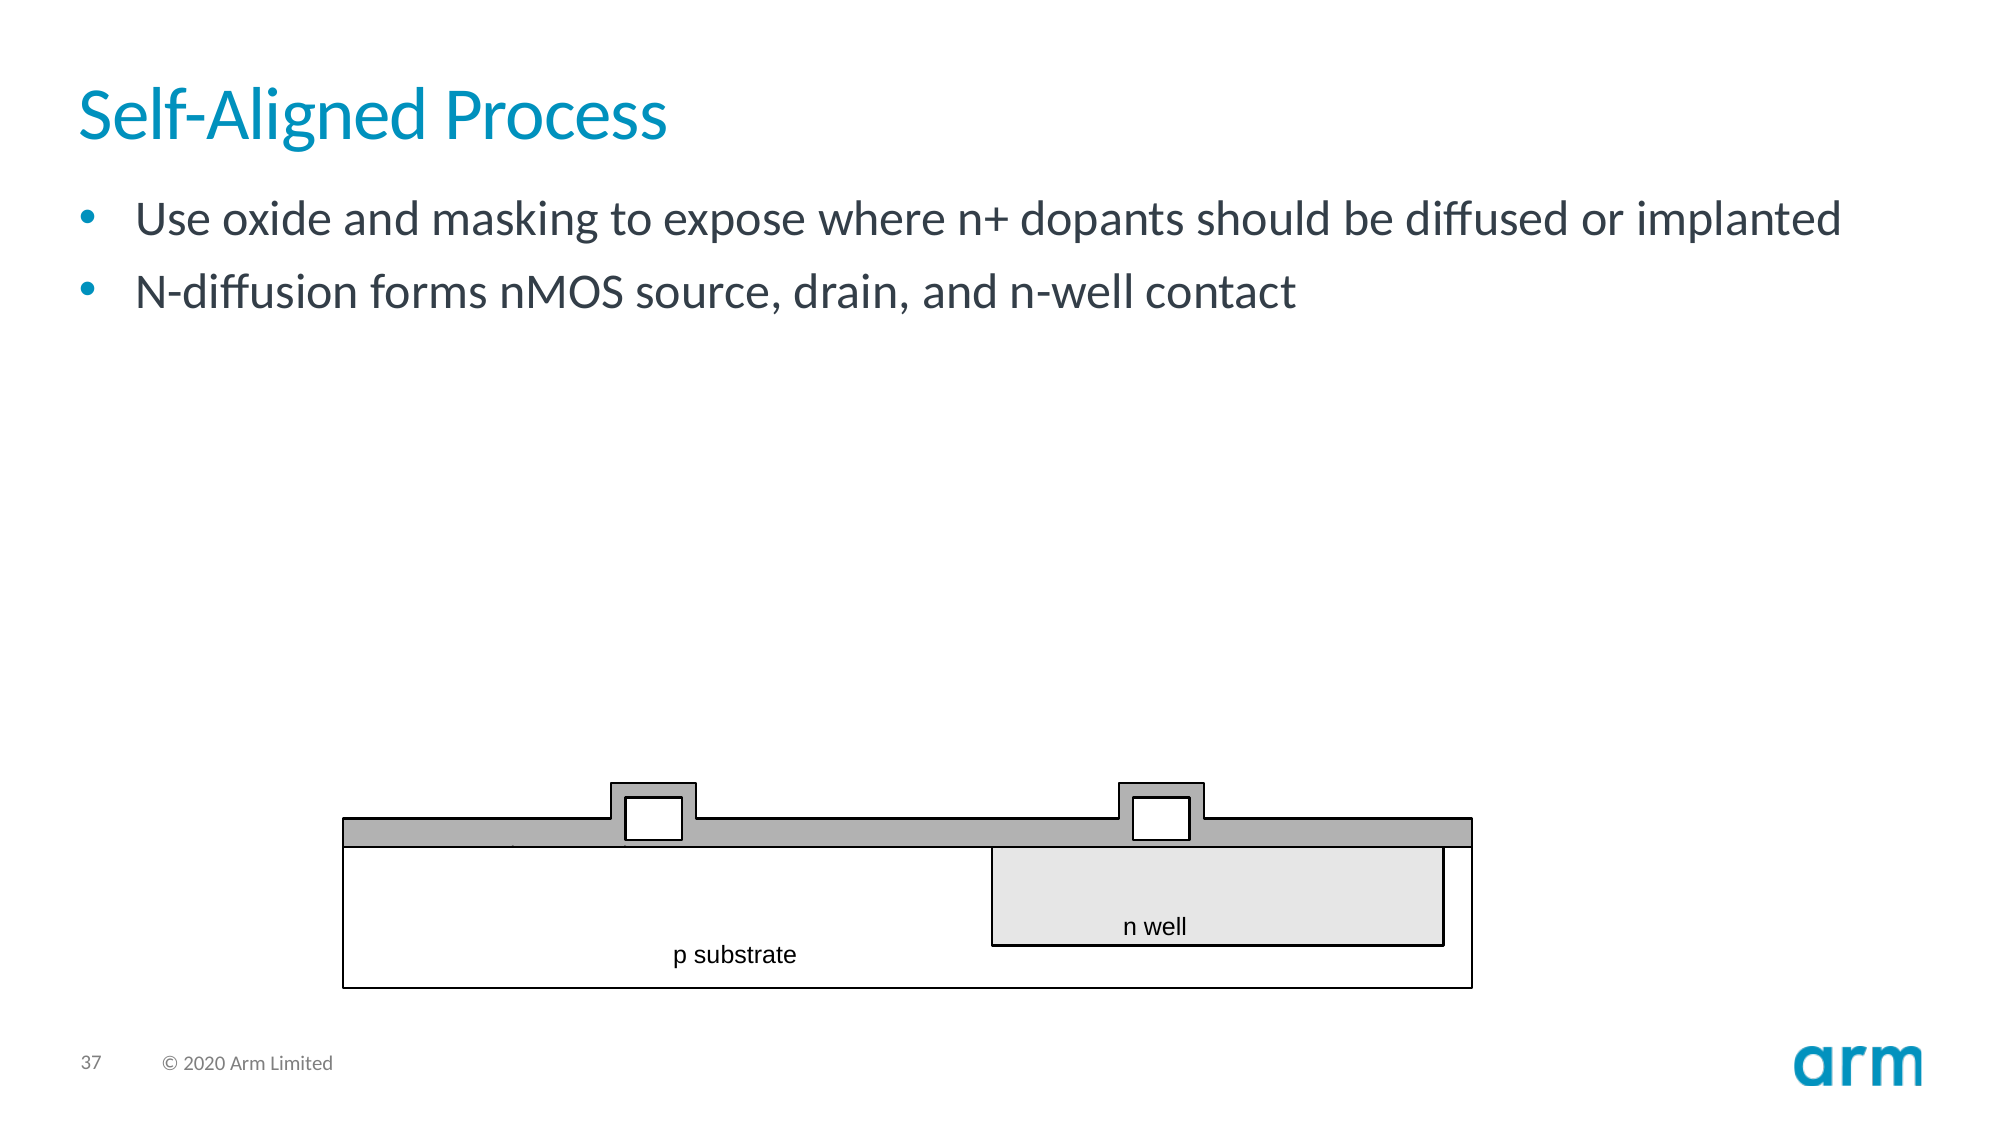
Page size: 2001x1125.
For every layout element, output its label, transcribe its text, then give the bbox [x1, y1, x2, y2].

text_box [337, 777, 1675, 994]
title Self-Aligned Process [78, 78, 1922, 185]
list Use oxide and masking to expose where n+ dopants should be diffused or implanted N-diffusion forms nMOS source, drain, and n-well contact [78, 185, 1923, 941]
